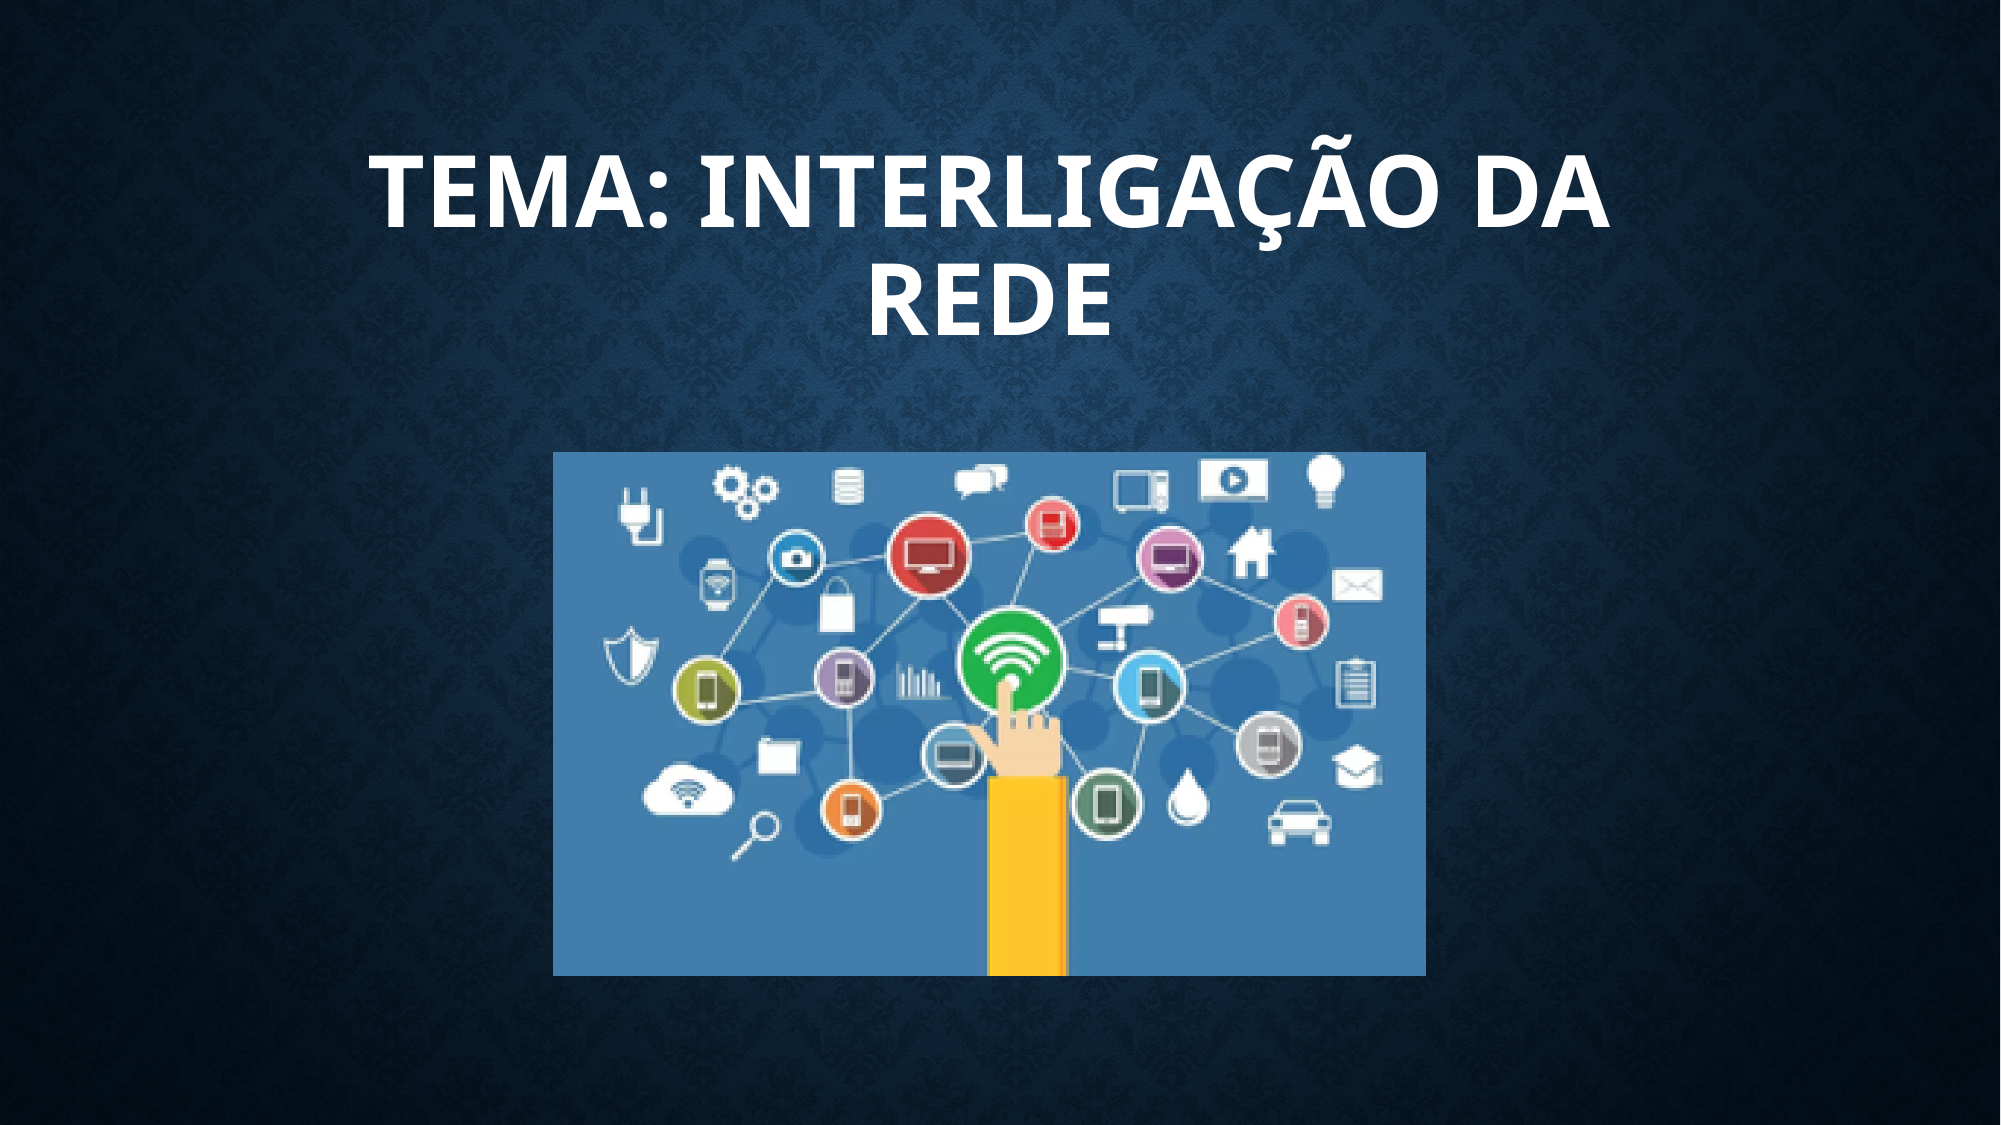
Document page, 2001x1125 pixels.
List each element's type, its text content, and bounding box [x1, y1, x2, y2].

title TEMA: INTERLIGAÇÃO DA REDE [251, 109, 1728, 365]
picture [0, 0, 2001, 1125]
